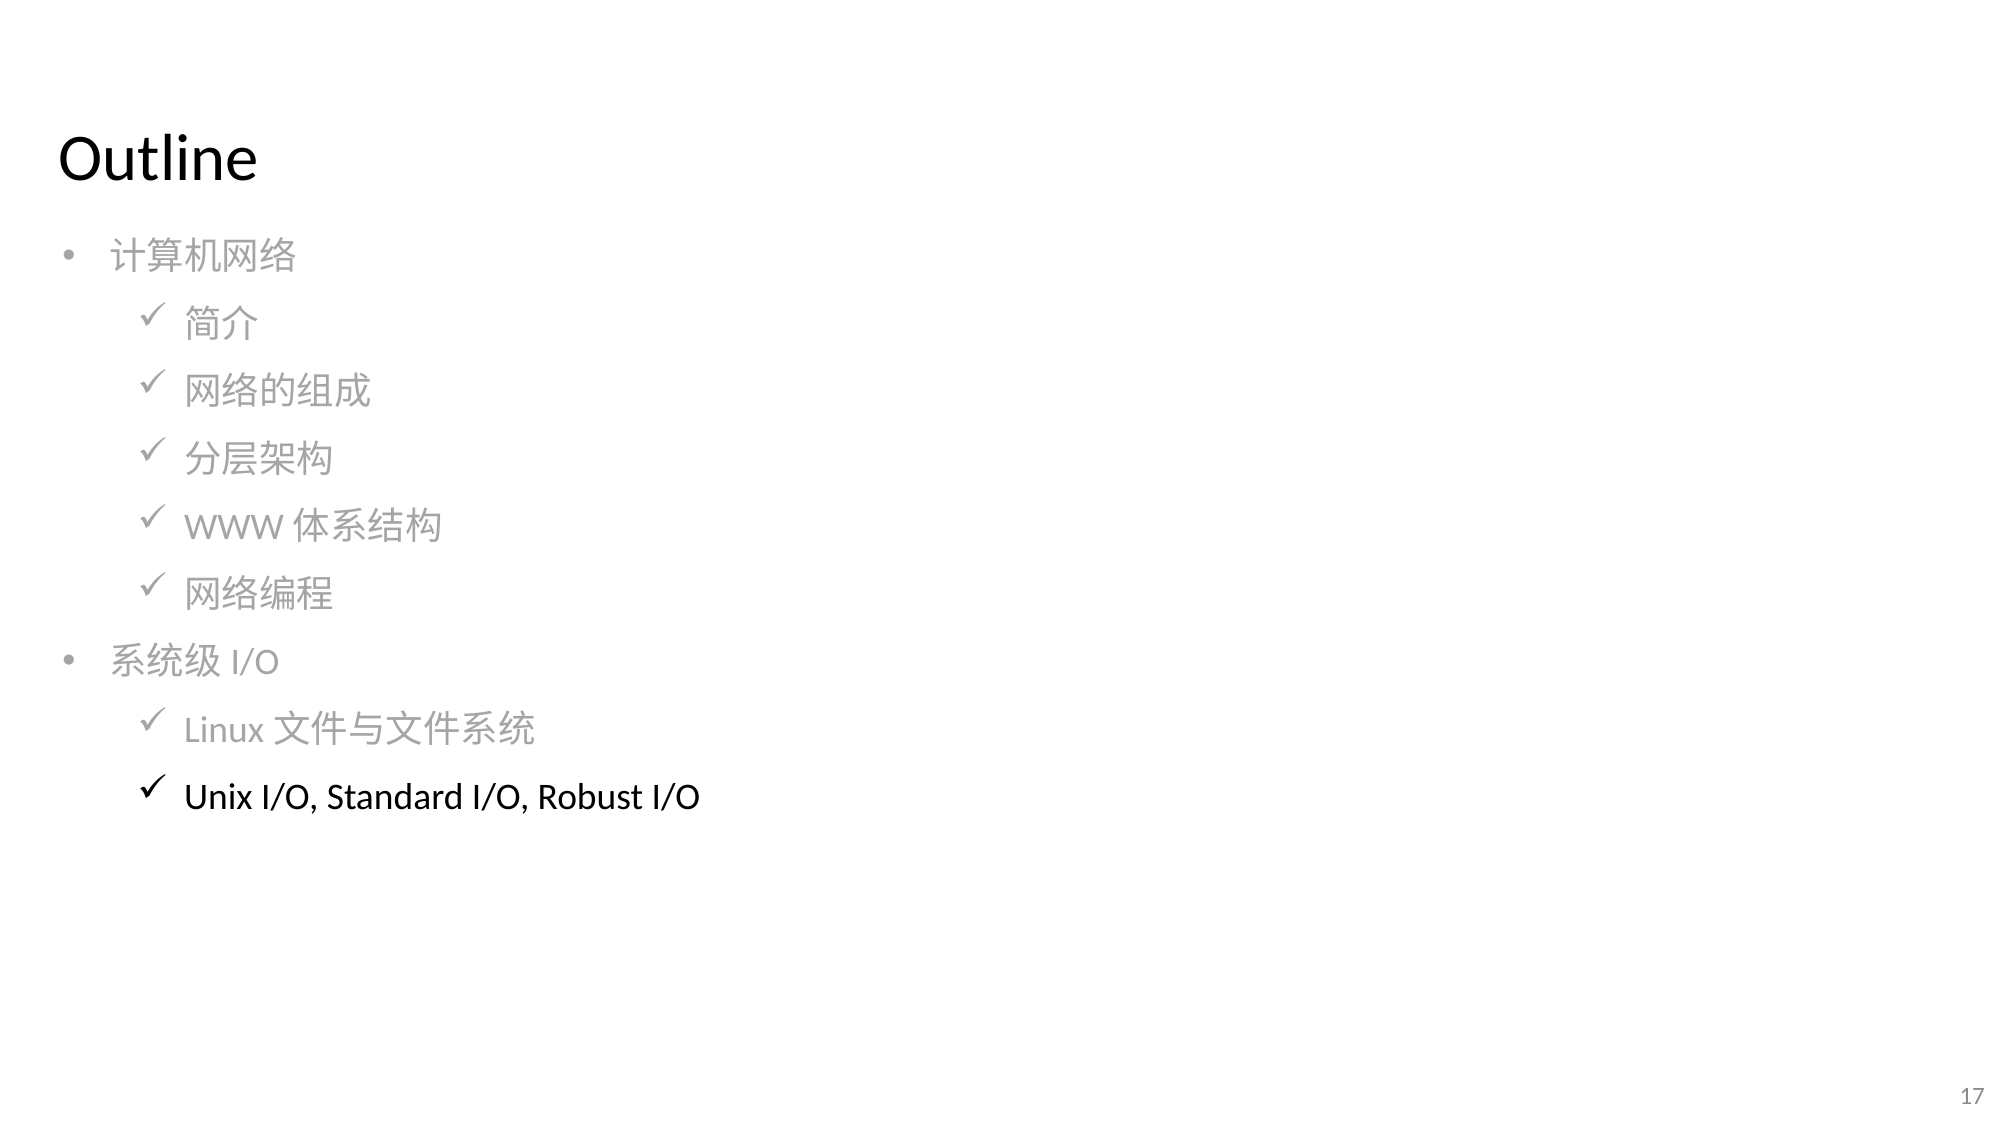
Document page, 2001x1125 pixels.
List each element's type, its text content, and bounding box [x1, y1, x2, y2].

slide_number 17 [1550, 1065, 2000, 1125]
text_box 计算机网络 简介 网络的组成 分层架构 WWW体系结构 网络编程 系统级I/O Linux文件与文件系统 Unix I/O, Standard I/O, Robust I/O [47, 202, 716, 825]
text_box Outline [44, 106, 788, 201]
